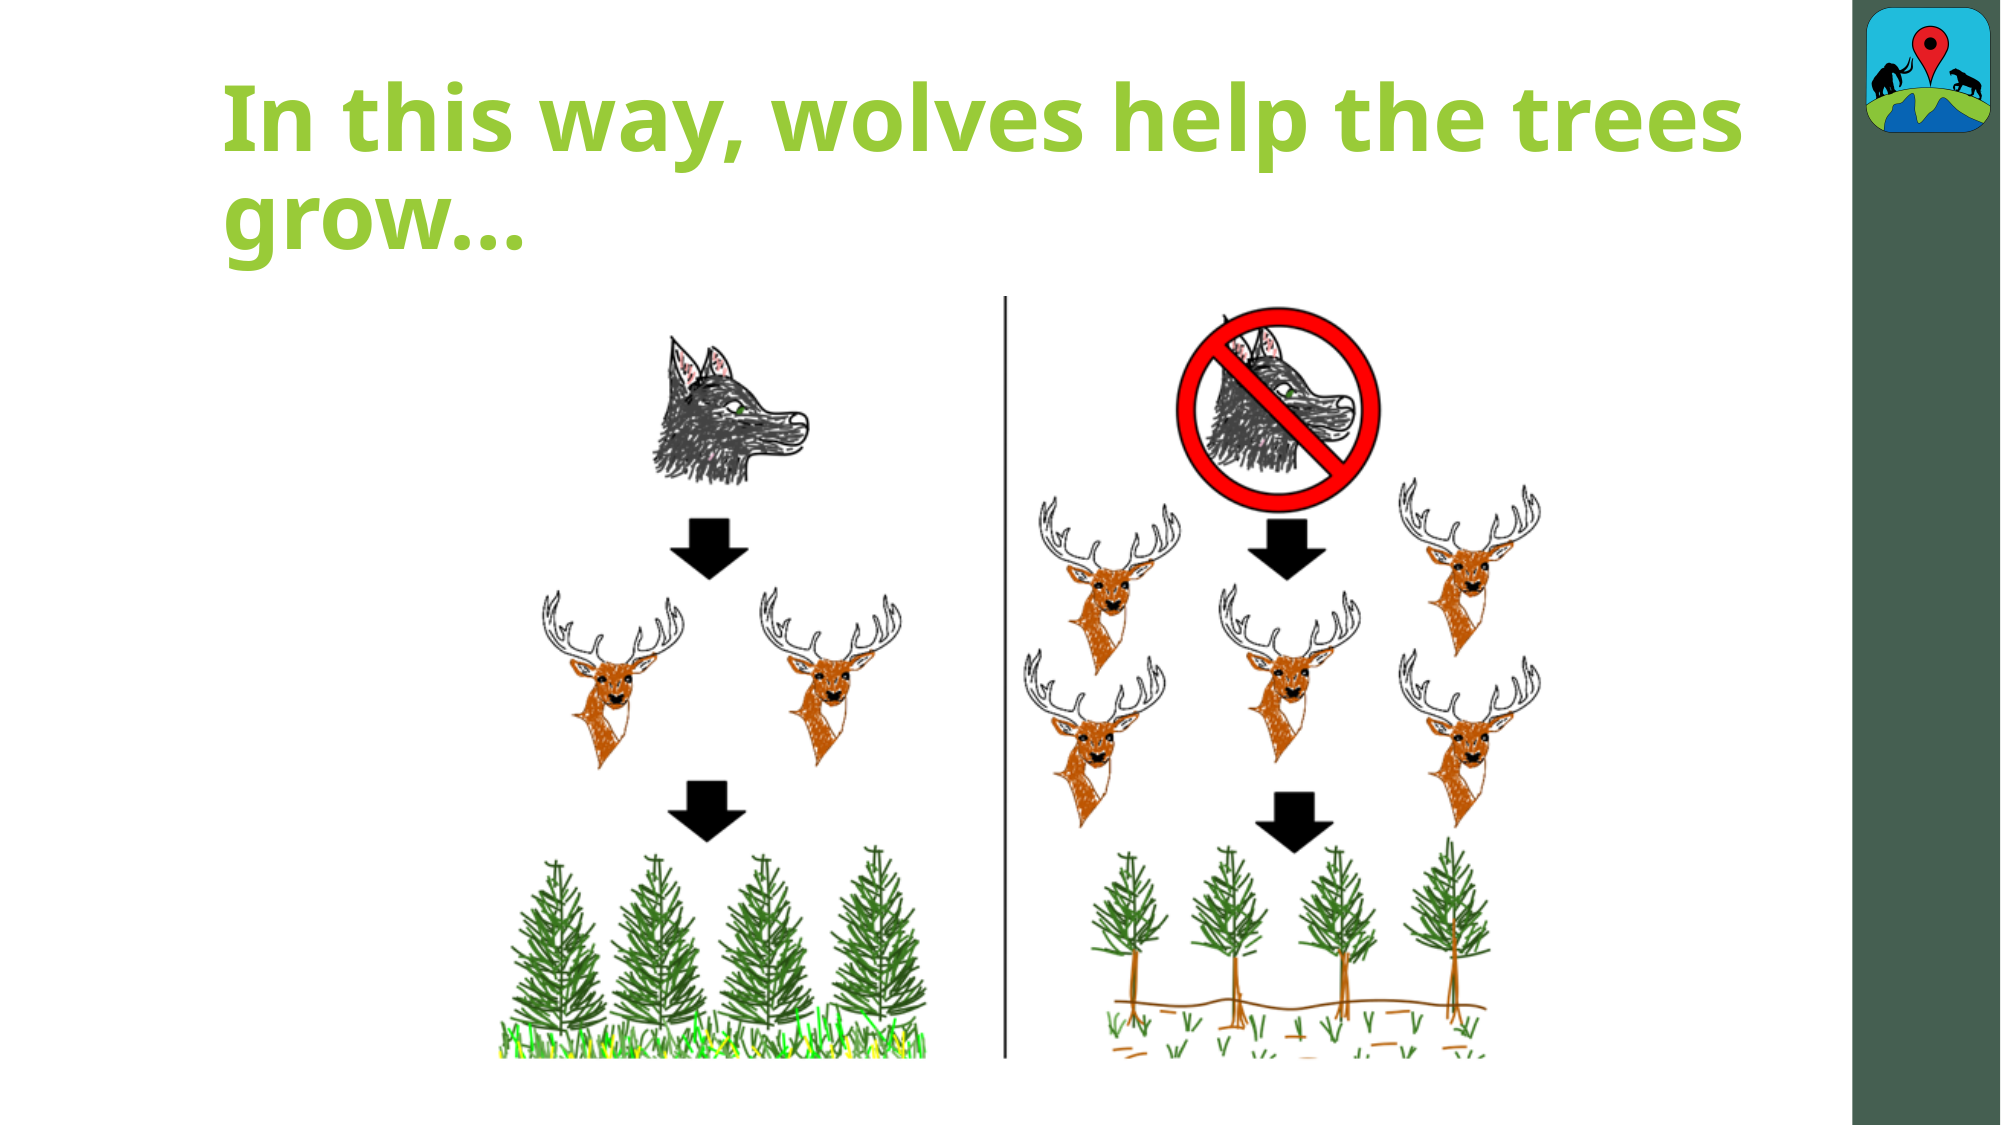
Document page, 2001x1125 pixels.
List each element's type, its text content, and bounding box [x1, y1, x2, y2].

picture [436, 295, 1564, 1094]
title In this way, wolves help the trees grow… [206, 43, 1797, 278]
picture [1846, 0, 2000, 146]
